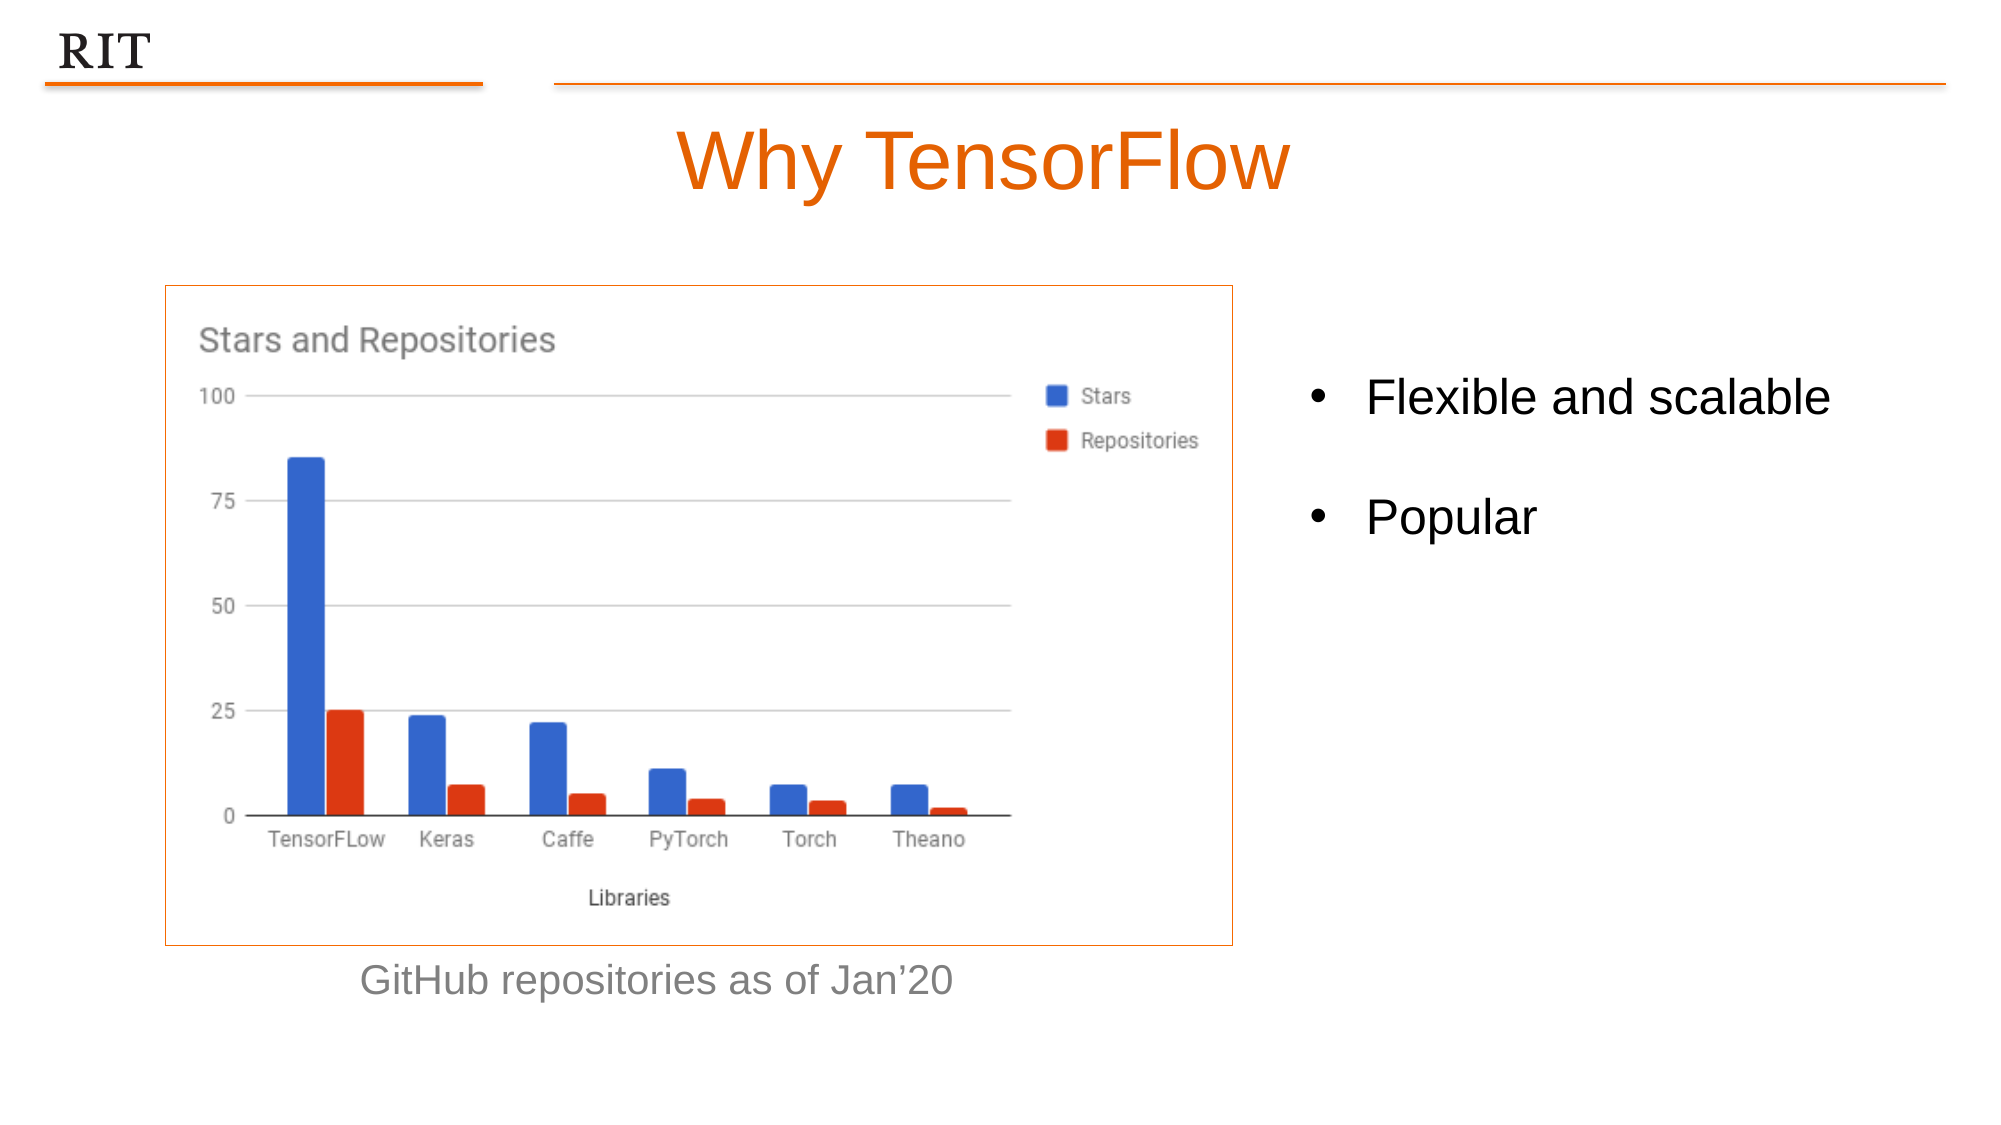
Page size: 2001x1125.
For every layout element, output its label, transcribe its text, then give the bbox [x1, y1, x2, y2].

text_box Flexible and scalable Popular [1294, 357, 1861, 613]
picture [165, 284, 1234, 946]
title Why TensorFlow [83, 114, 1884, 198]
text_box GitHub repositories as of Jan’20 [344, 945, 1295, 1010]
